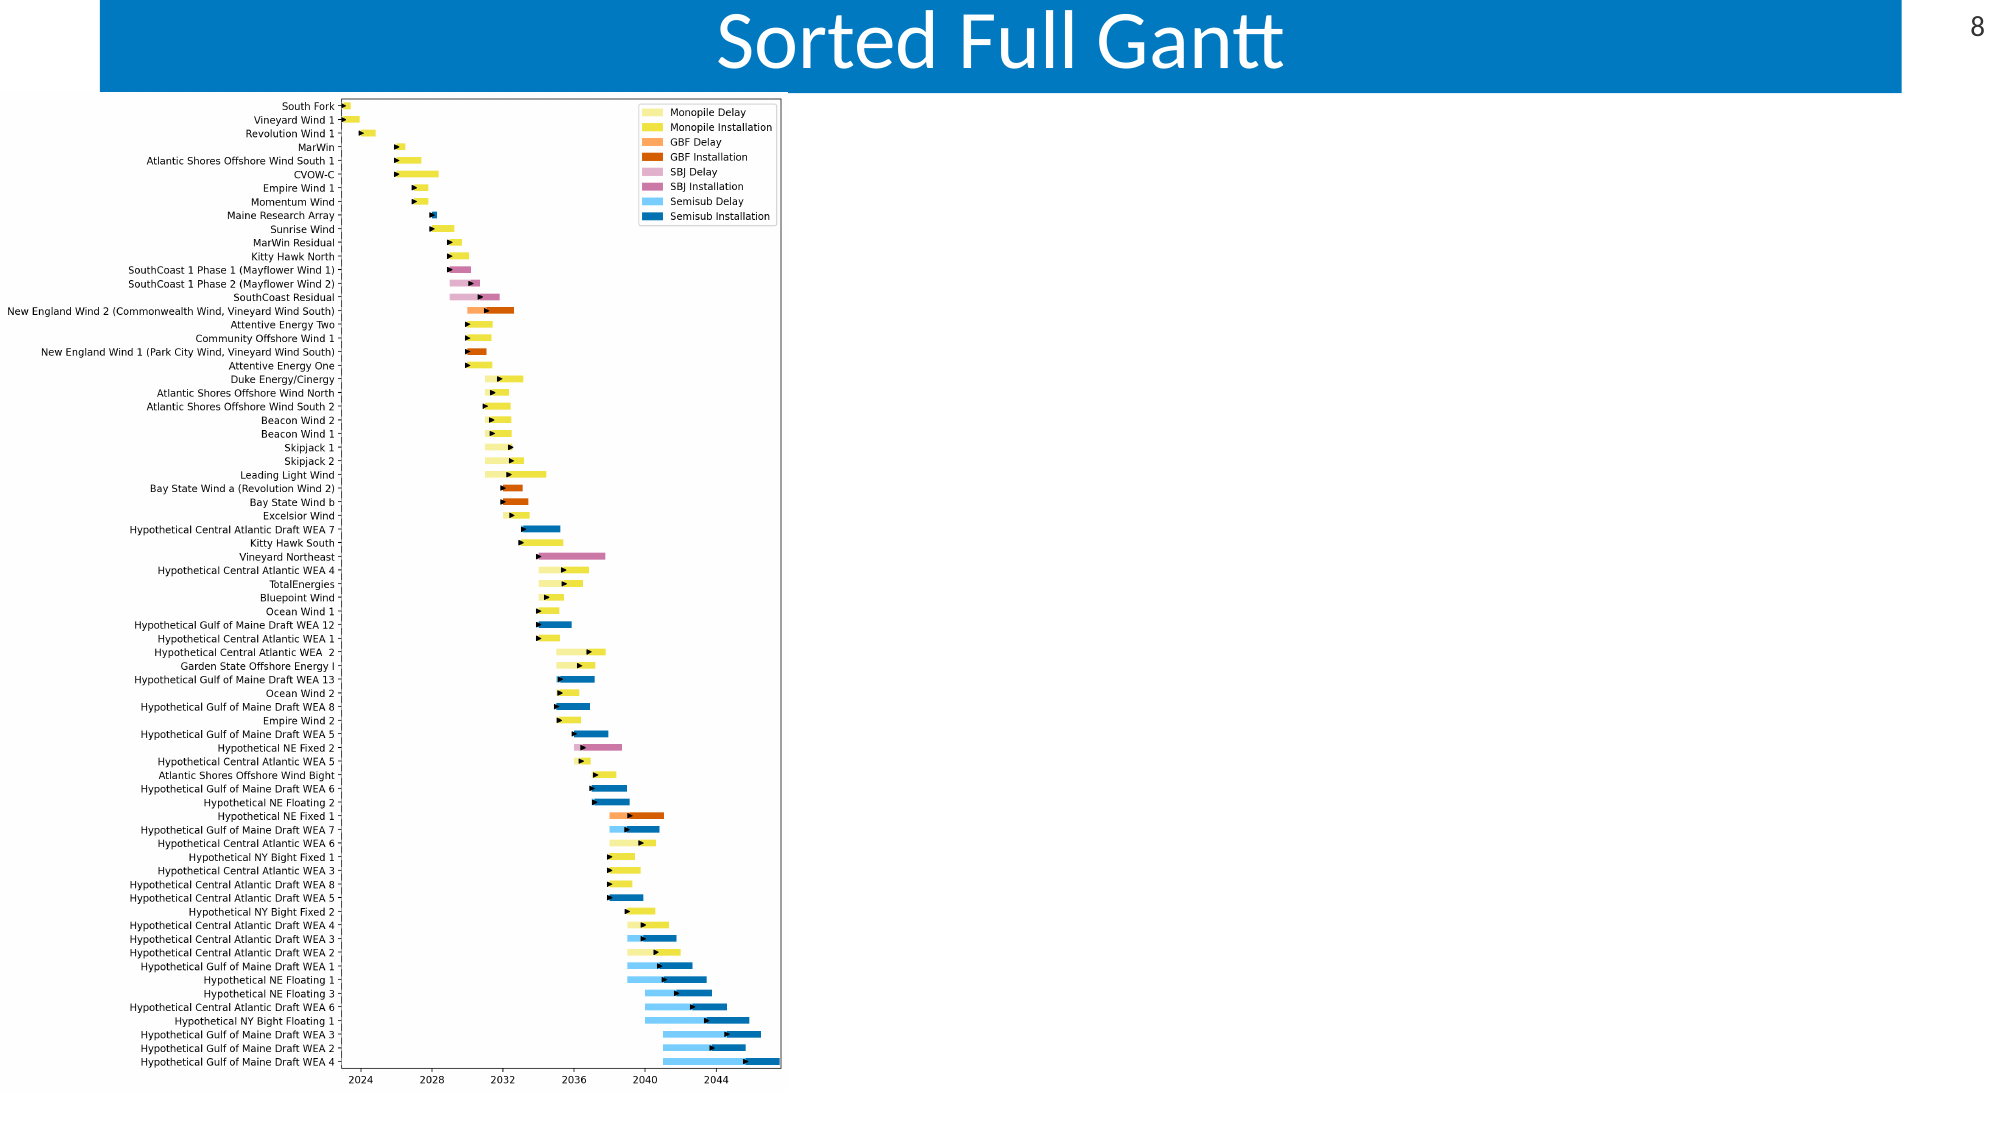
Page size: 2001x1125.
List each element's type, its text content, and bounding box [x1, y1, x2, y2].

picture [0, 92, 788, 1093]
title Sorted Full Gantt [99, 0, 1902, 94]
